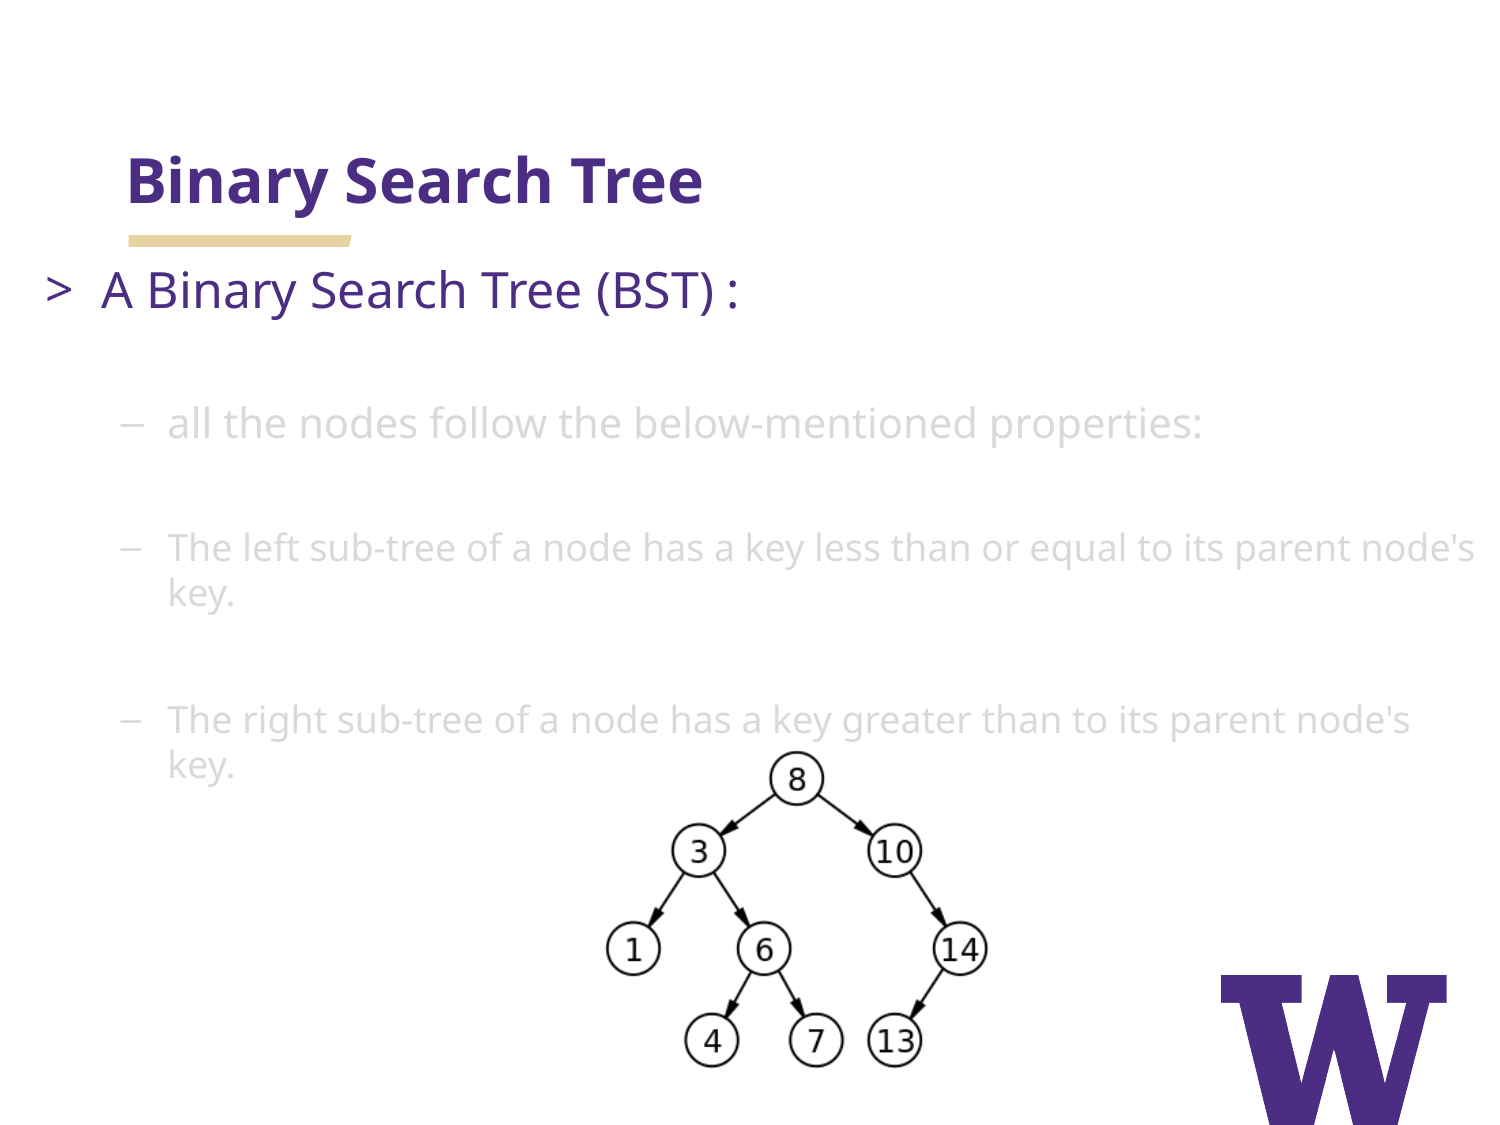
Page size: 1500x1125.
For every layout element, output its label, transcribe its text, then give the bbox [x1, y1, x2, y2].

picture [601, 746, 993, 1073]
list A Binary Search Tree (BST) : all the nodes follow the below-mentioned properties: The left sub-tree of a node has a key less than or equal to its parent node's key. The right sub-tree of a node has a key greater than to its parent node's key. [30, 251, 1500, 910]
title Binary Search Tree [110, 60, 1453, 224]
picture [128, 235, 352, 247]
picture [1221, 975, 1447, 1125]
